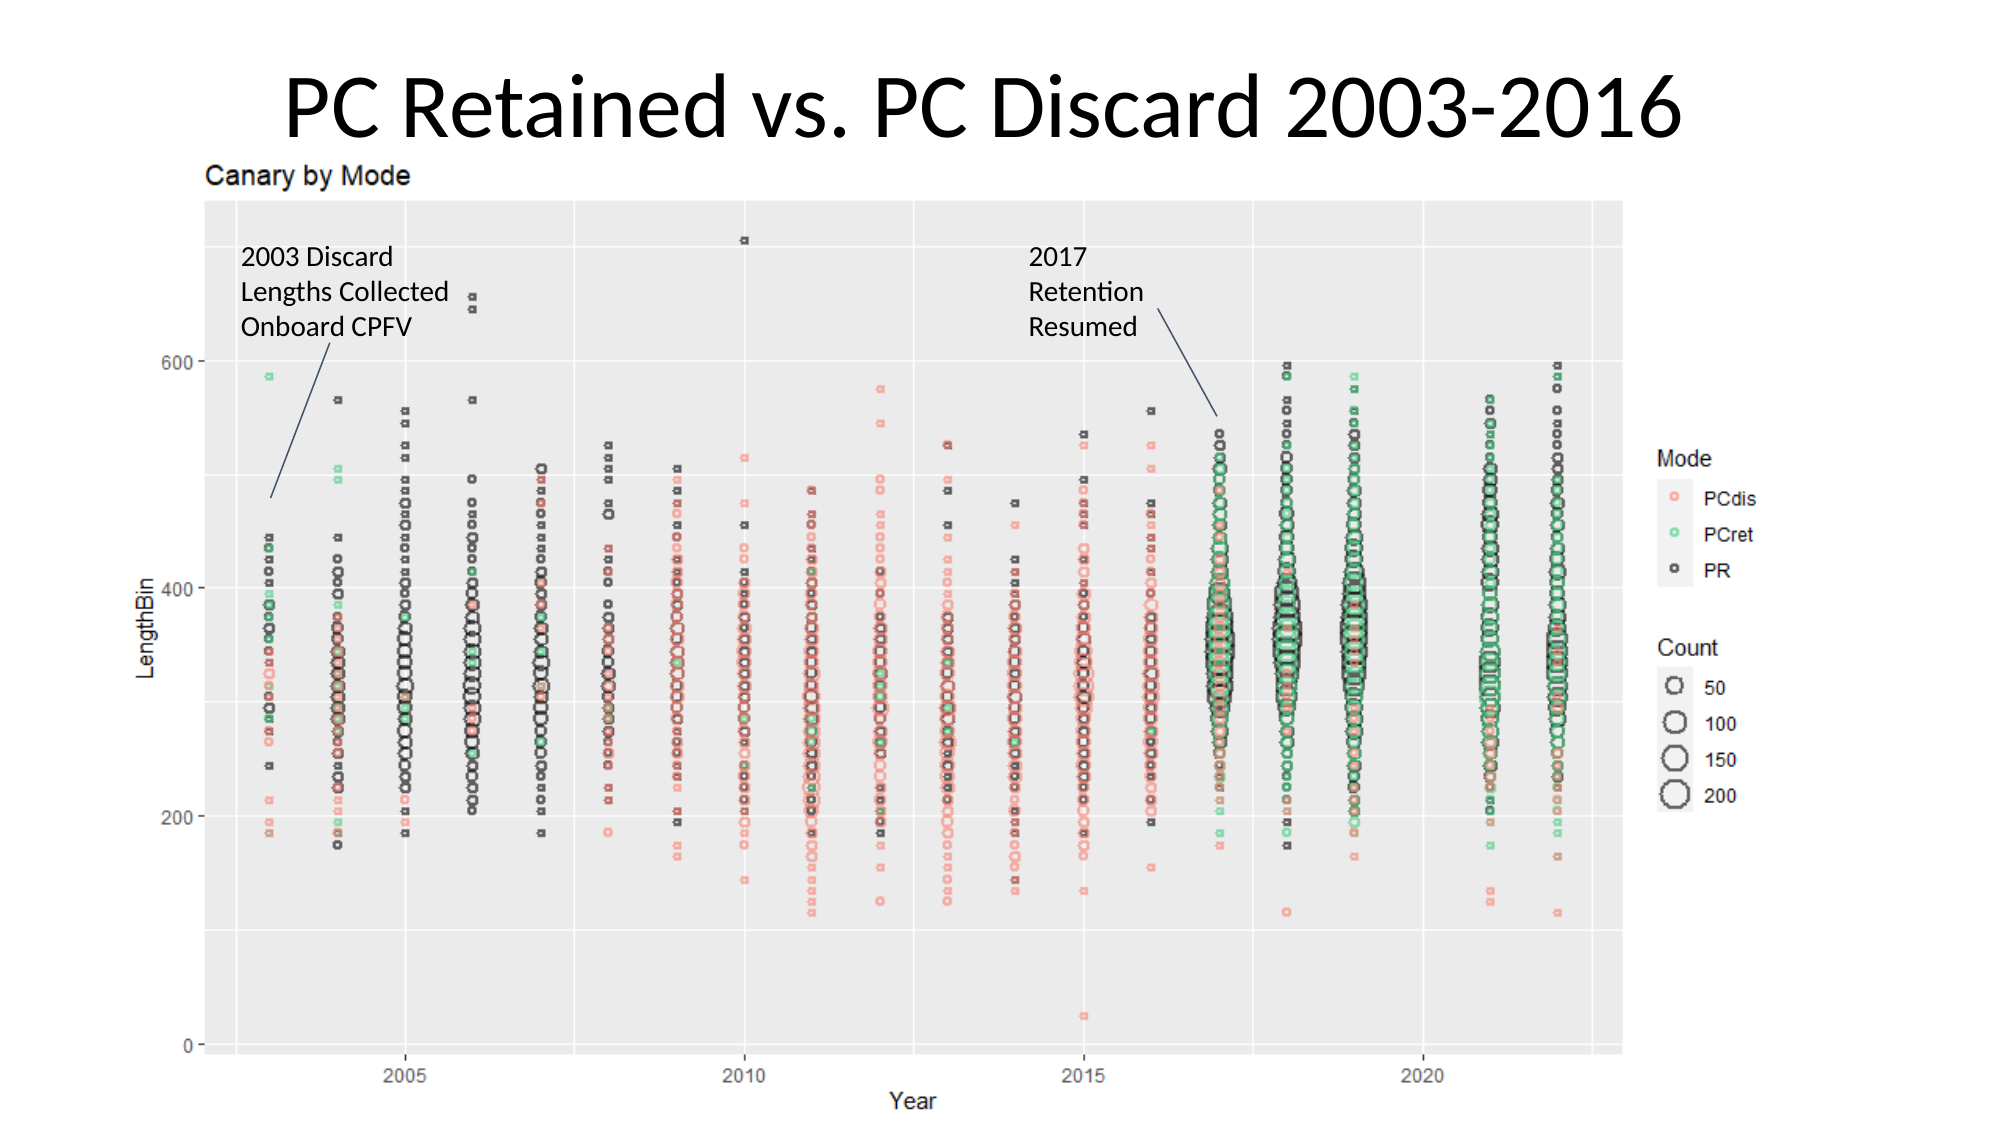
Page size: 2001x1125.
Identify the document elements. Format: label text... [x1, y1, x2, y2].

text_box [1157, 308, 1218, 417]
picture [121, 151, 1781, 1125]
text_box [270, 342, 331, 499]
title PC Retained vs. PC Discard 2003-2016 [122, 25, 1848, 190]
